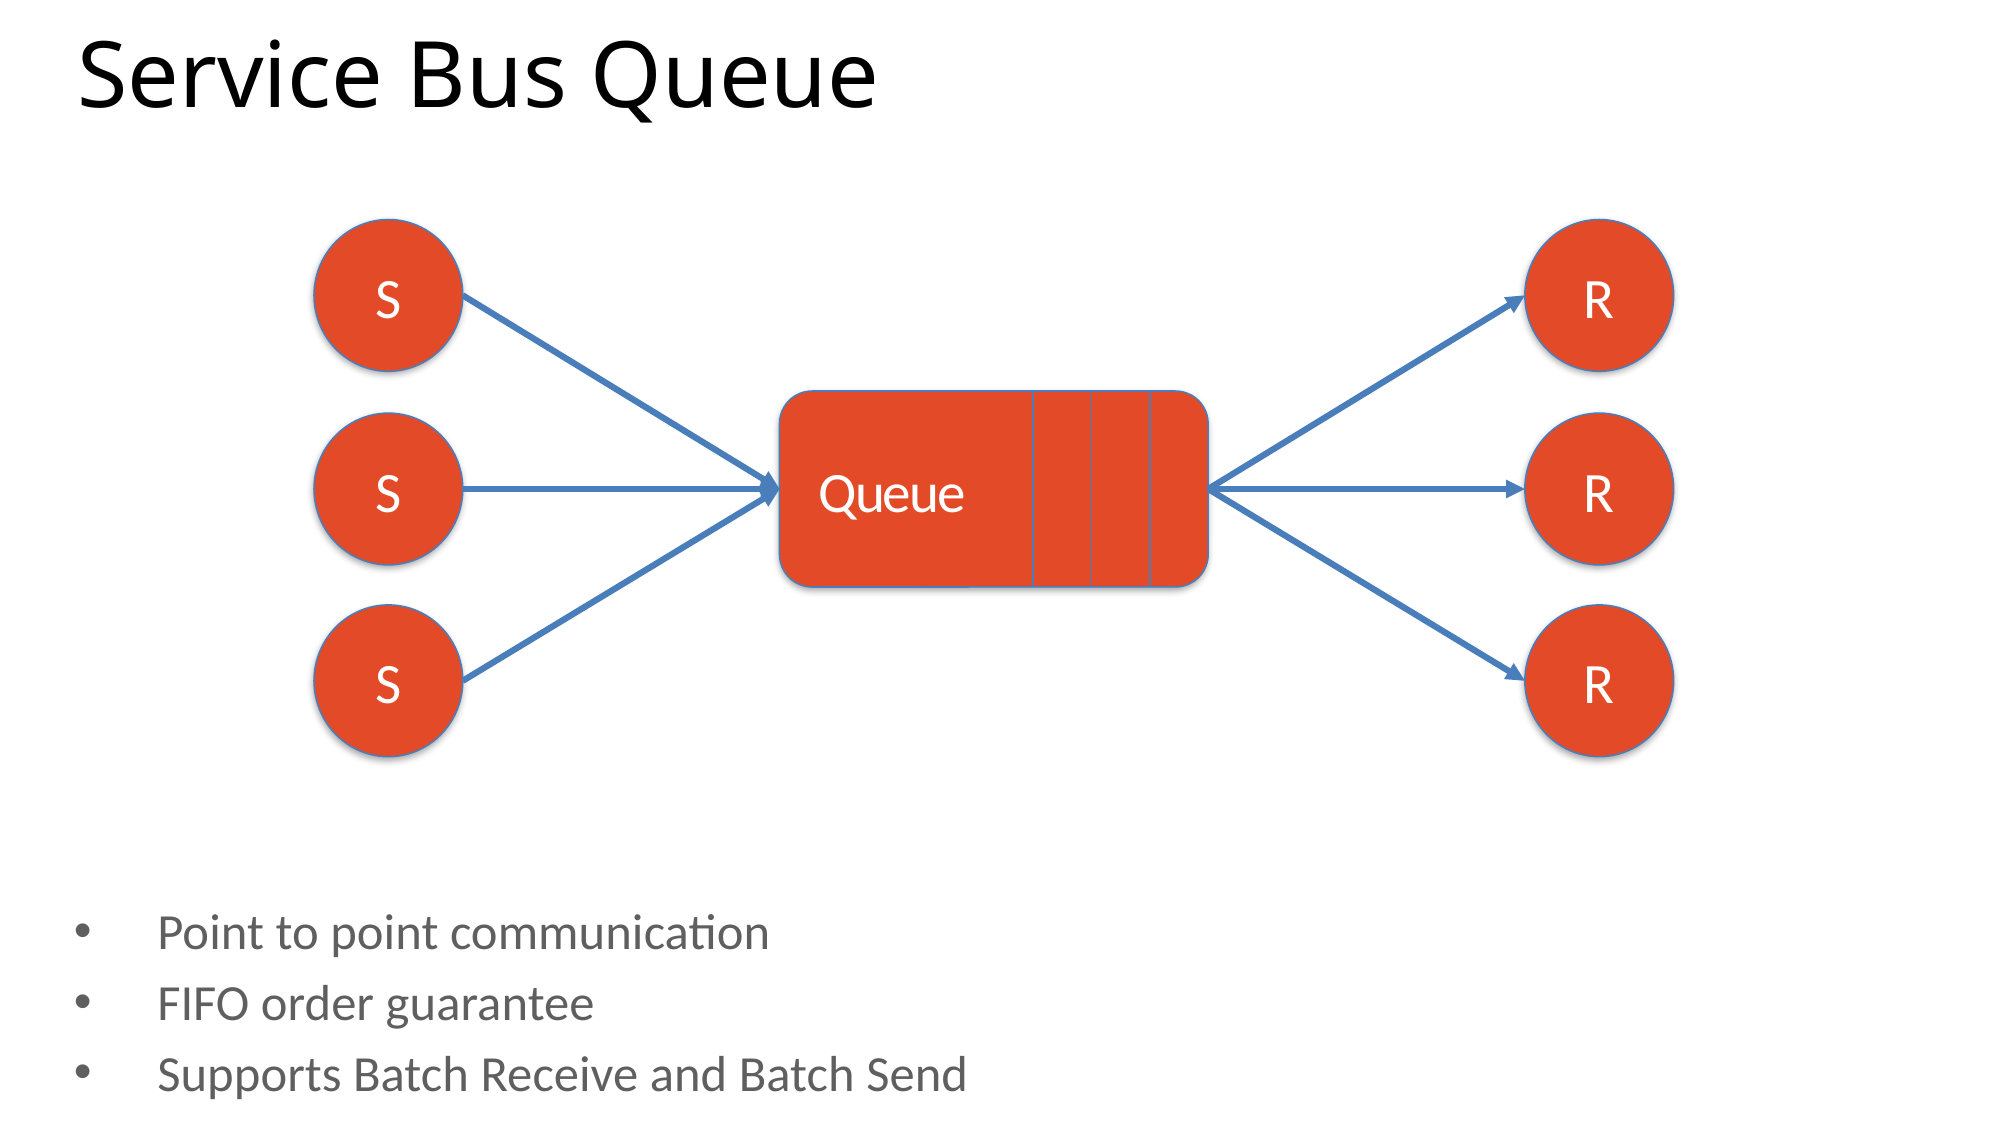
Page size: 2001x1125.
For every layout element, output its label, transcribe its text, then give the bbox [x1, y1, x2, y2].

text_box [313, 219, 780, 757]
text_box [783, 390, 1202, 588]
title Service Bus Queue [62, 29, 1953, 205]
text_box Point to point communication FIFO order guarantee Supports Batch Receive and Batch Send [44, 875, 1690, 1125]
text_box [1207, 219, 1674, 757]
